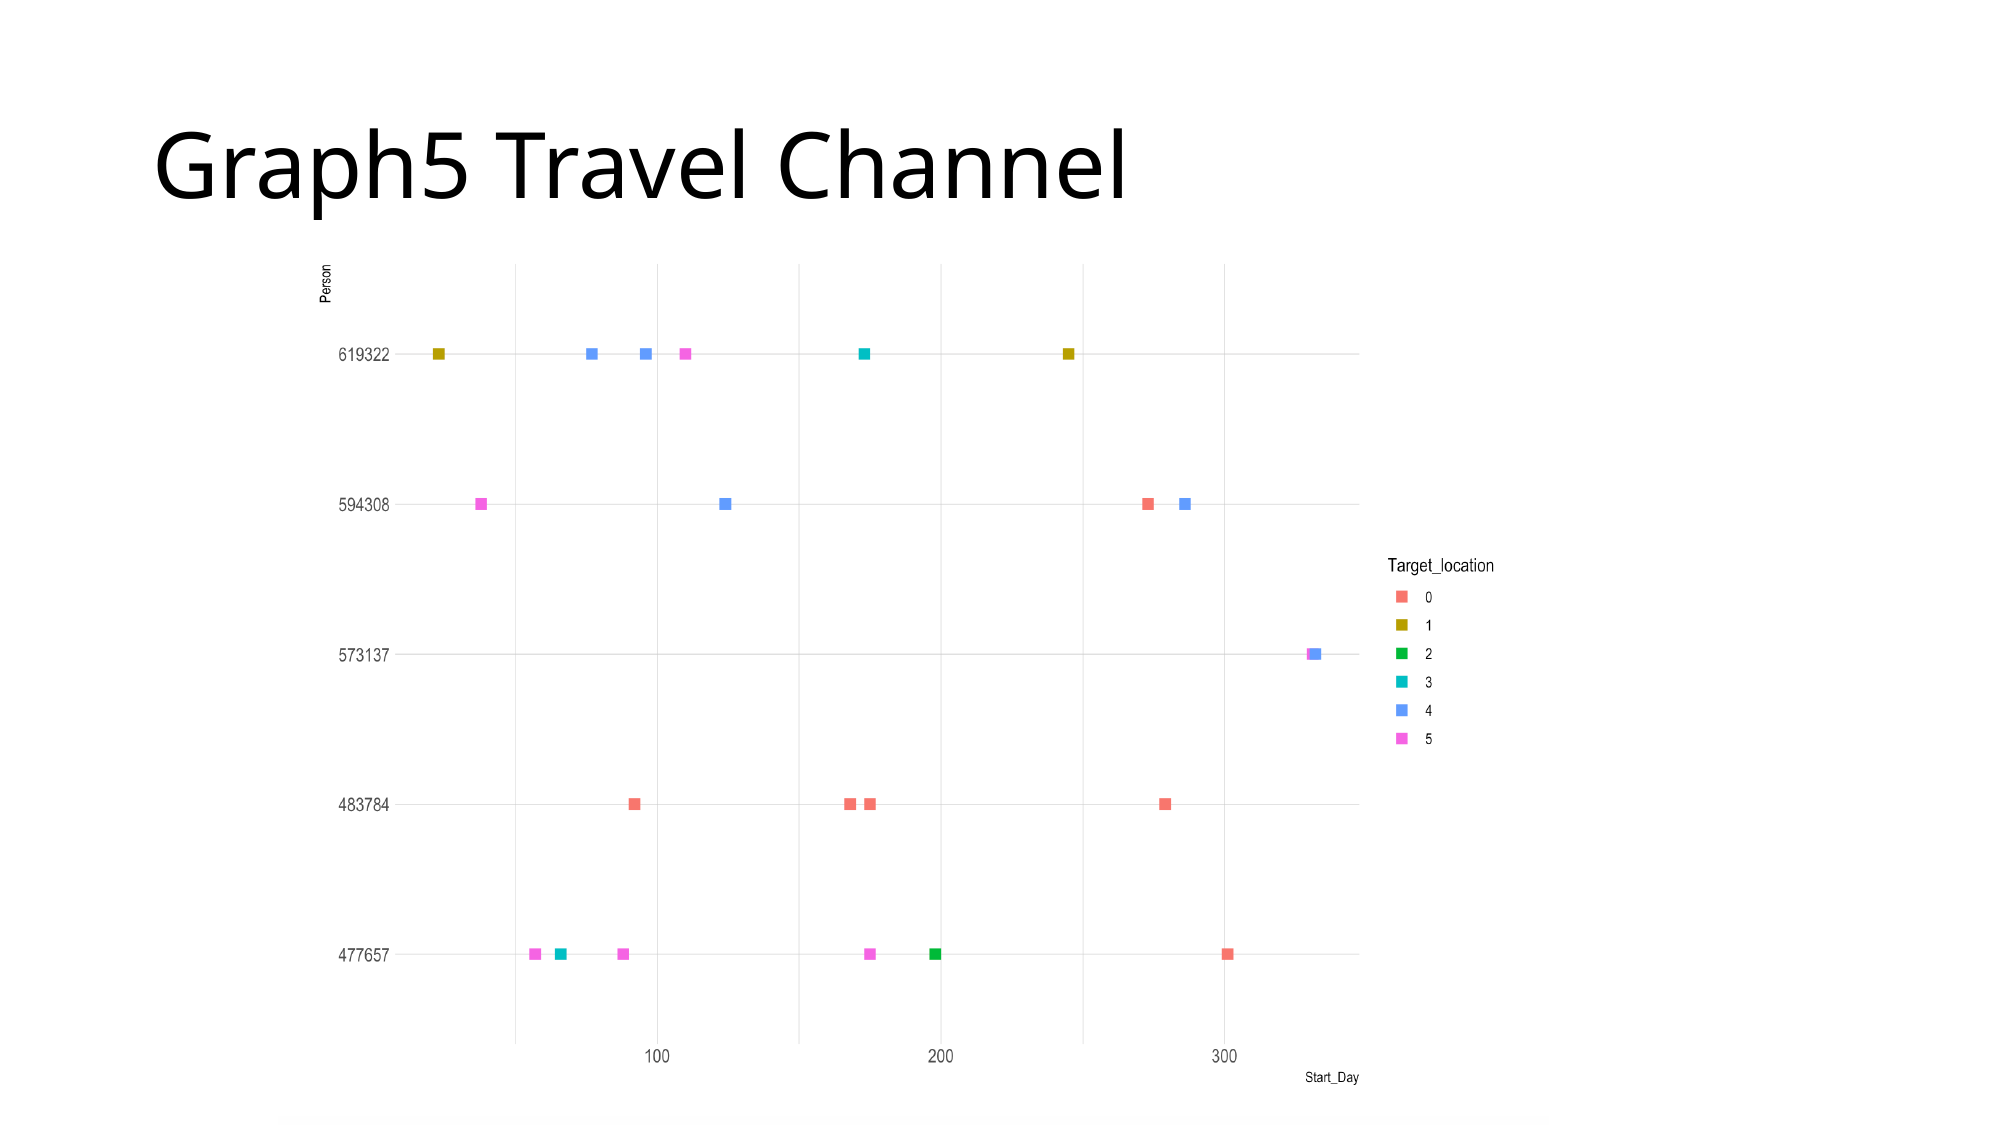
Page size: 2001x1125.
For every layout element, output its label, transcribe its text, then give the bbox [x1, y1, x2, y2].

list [278, 222, 1549, 1125]
title Graph5 Travel Channel [137, 59, 1863, 278]
